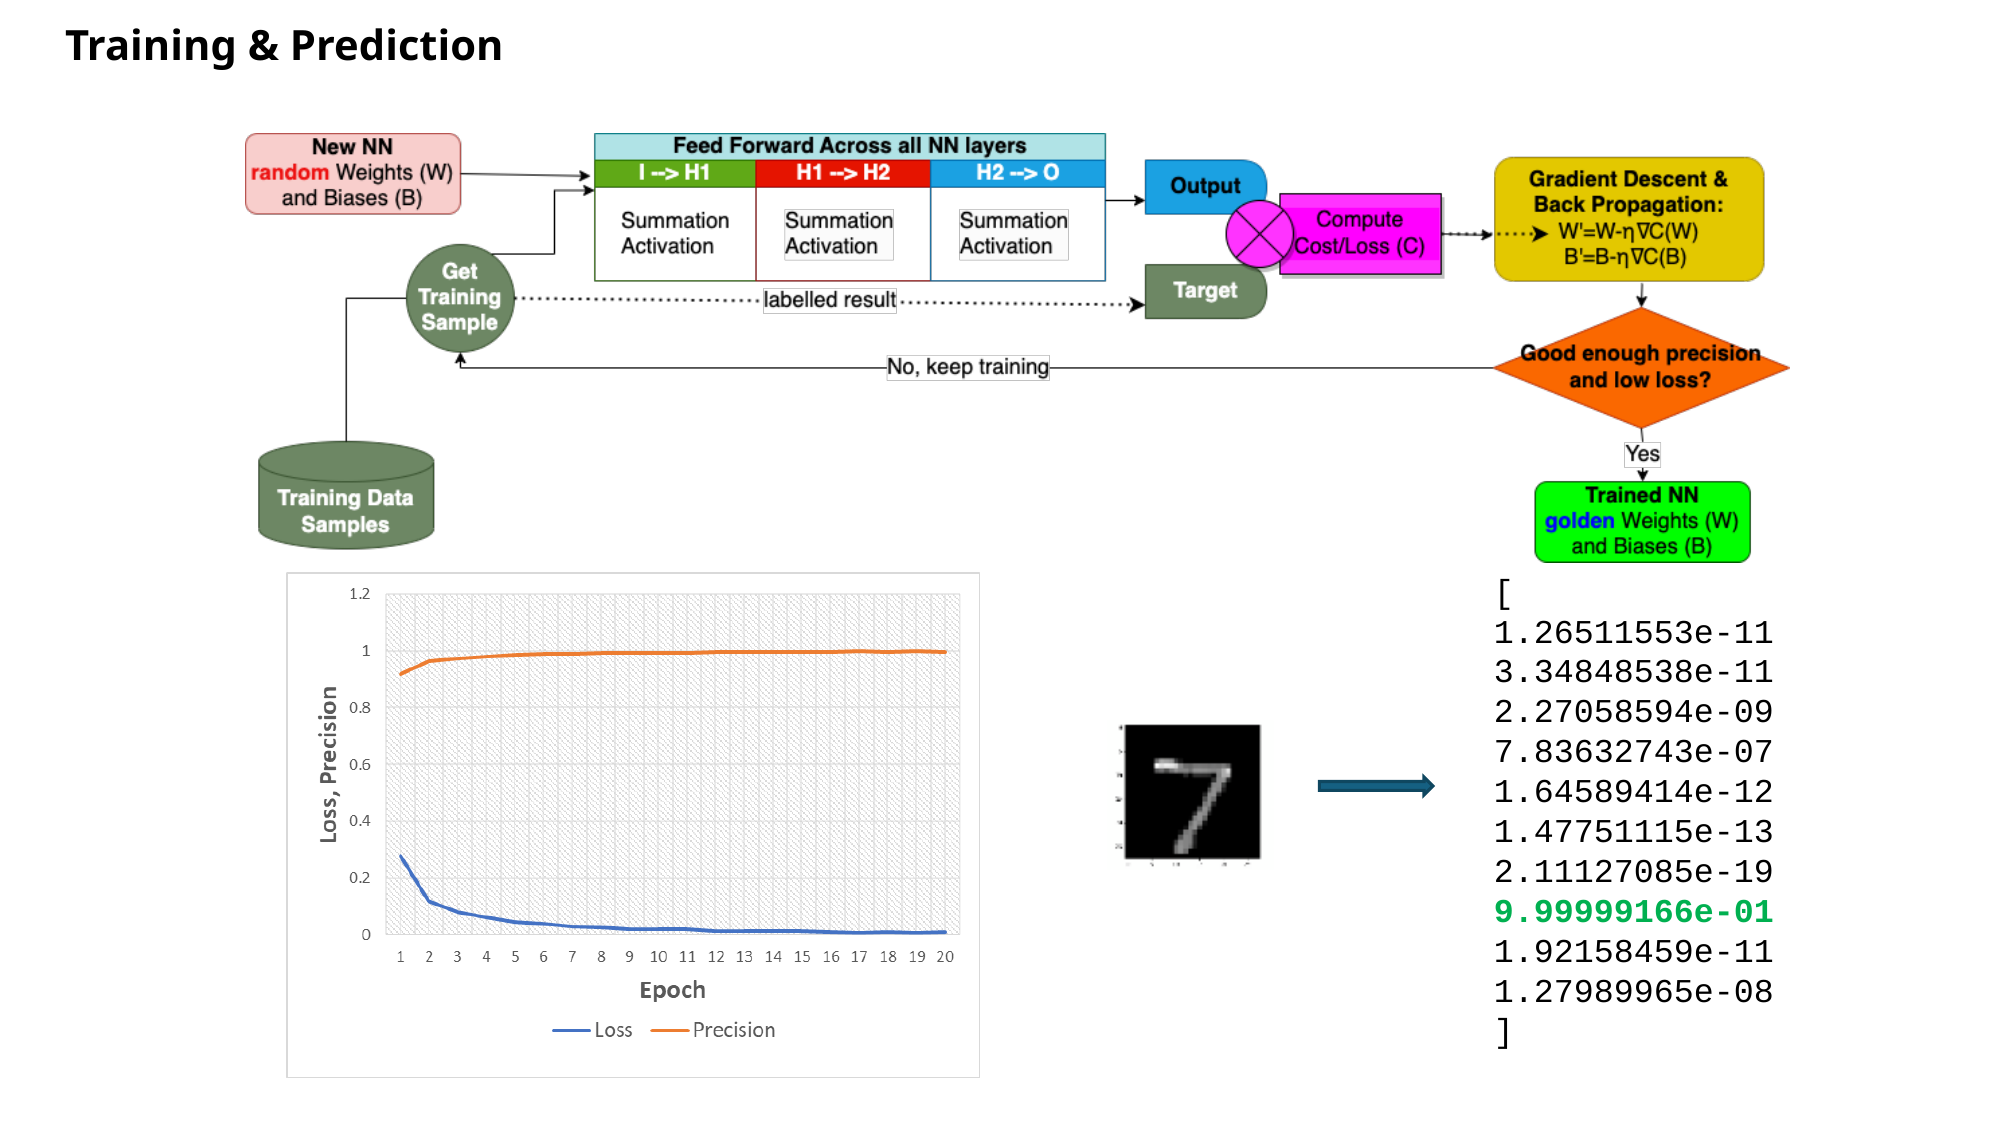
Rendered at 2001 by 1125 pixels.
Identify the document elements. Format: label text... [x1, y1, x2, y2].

text_box [ 1.26511553e-11 3.34848538e-11 2.27058594e-09 7.83632743e-07 1.64589414e-12 1.47751115e-13 2.11127085e-19 9.99999166e-01 1.92158459e-11 1.27989965e-08 ] [1479, 562, 2000, 1057]
text_box [1317, 773, 1436, 799]
picture [285, 572, 980, 1078]
picture [245, 132, 1790, 563]
picture [1106, 719, 1274, 870]
text_box Training & Prediction [50, 11, 653, 77]
